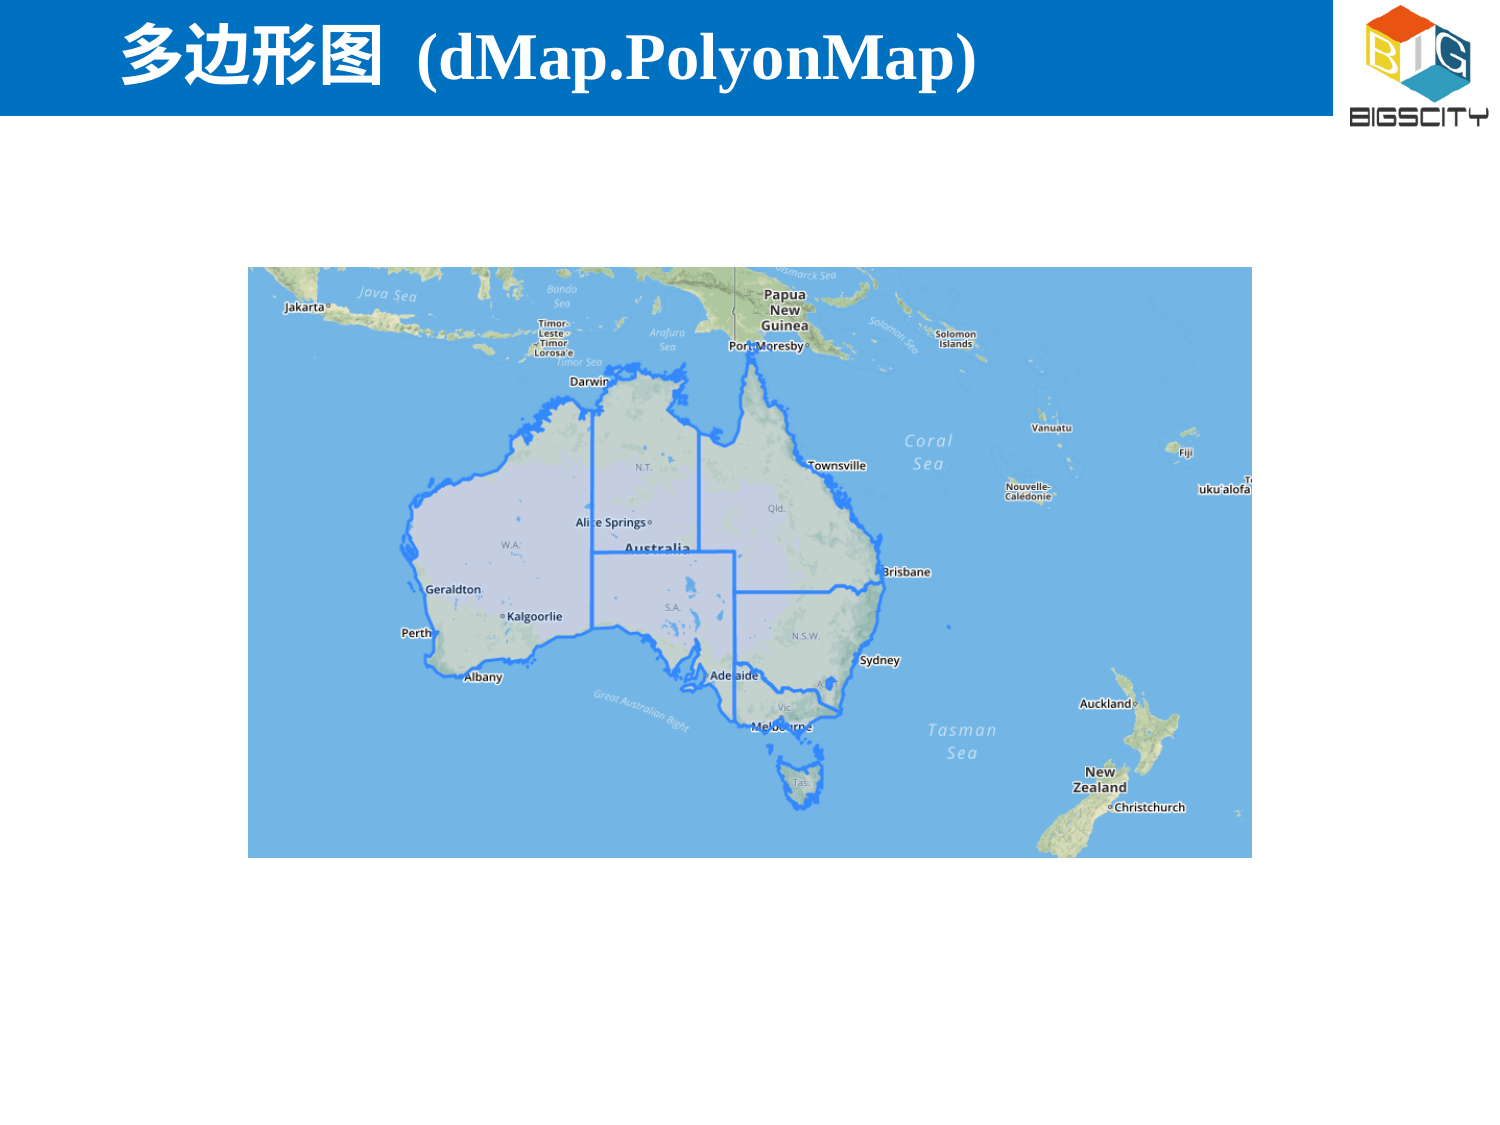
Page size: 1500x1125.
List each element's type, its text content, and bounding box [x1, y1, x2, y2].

picture [1350, 5, 1490, 127]
title 多边形图 (dMap.PolyonMap) [103, 0, 1294, 116]
picture [248, 267, 1252, 858]
